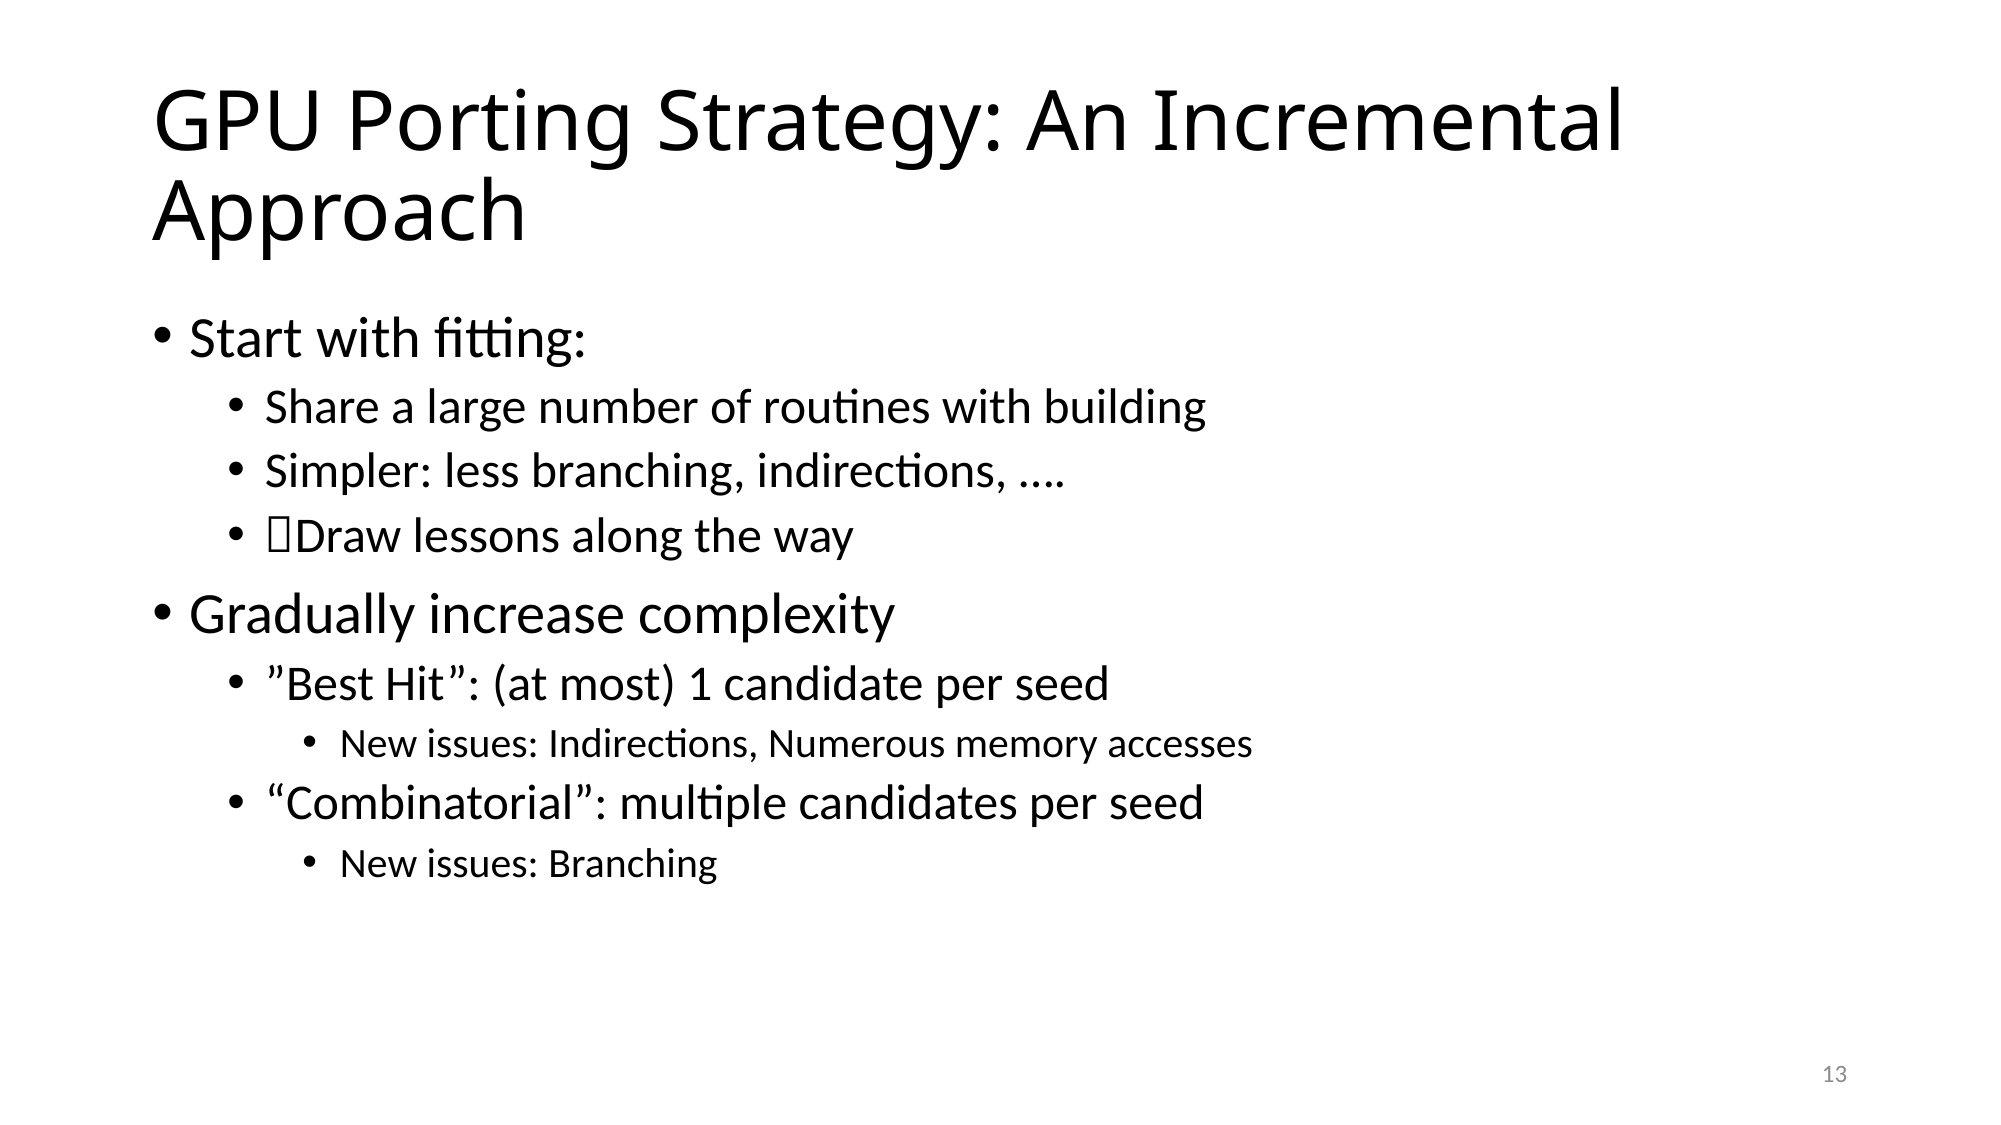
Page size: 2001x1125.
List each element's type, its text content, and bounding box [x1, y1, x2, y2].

list Start with fitting: Share a large number of routines with building Simpler: less branching, indirections, …. Draw lessons along the way Gradually increase complexity ”Best Hit”: (at most) 1 candidate per seed New issues: Indirections, Numerous memory accesses “Combinatorial”: multiple candidates per seed New issues: Branching [137, 299, 1863, 1014]
title GPU Porting Strategy: An Incremental Approach [137, 59, 1863, 278]
slide_number 13 [1412, 1042, 1863, 1103]
